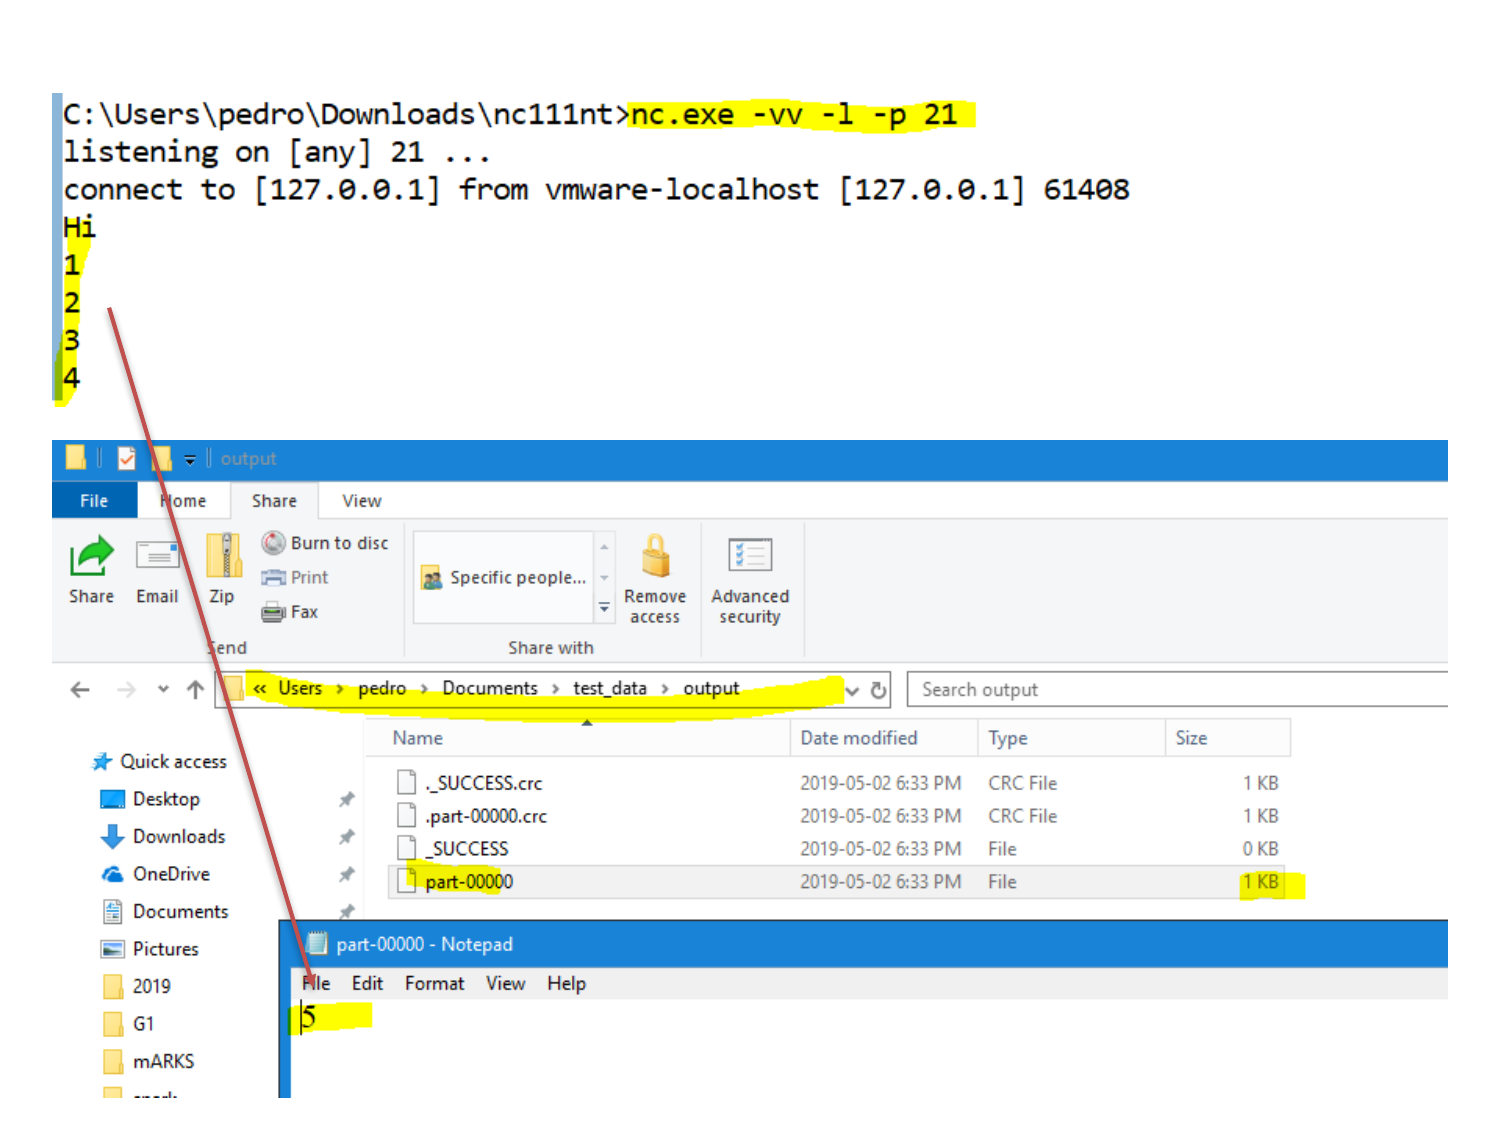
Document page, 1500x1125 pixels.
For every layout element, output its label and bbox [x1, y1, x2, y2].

text_box [108, 307, 314, 988]
picture [52, 439, 1448, 1099]
picture [51, 93, 1242, 407]
